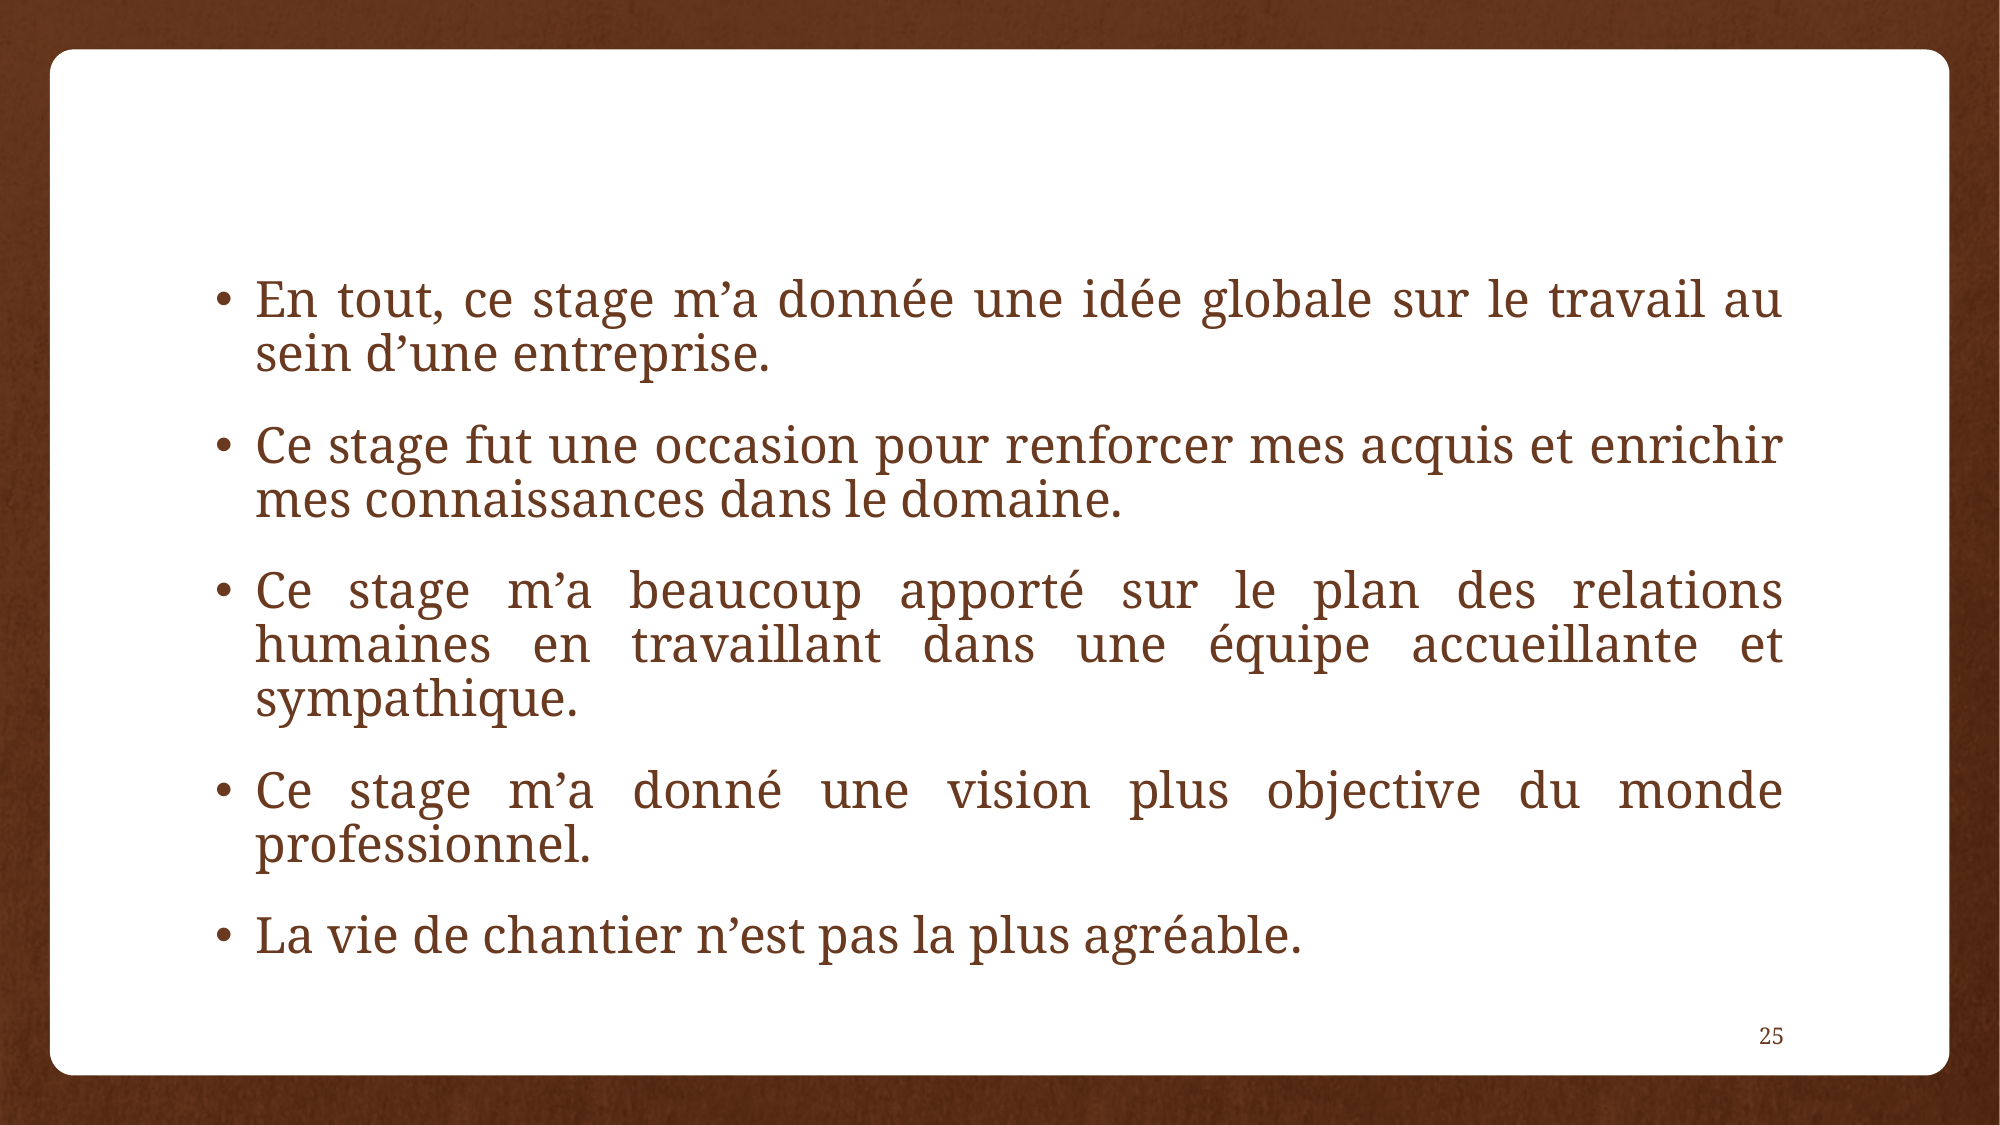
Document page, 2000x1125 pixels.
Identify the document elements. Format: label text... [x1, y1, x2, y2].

slide_number 25 [1682, 1012, 1800, 1063]
list En tout, ce stage m’a donnée une idée globale sur le travail au sein d’une entreprise. Ce stage fut une occasion pour renforcer mes acquis et enrichir mes connaissances dans le domaine. Ce stage m’a beaucoup apporté sur le plan des relations humaines en travaillant dans une équipe accueillante et sympathique. Ce stage m’a donné une vision plus objective du monde professionnel. La vie de chantier n’est pas la plus agréable. [199, 267, 1800, 968]
